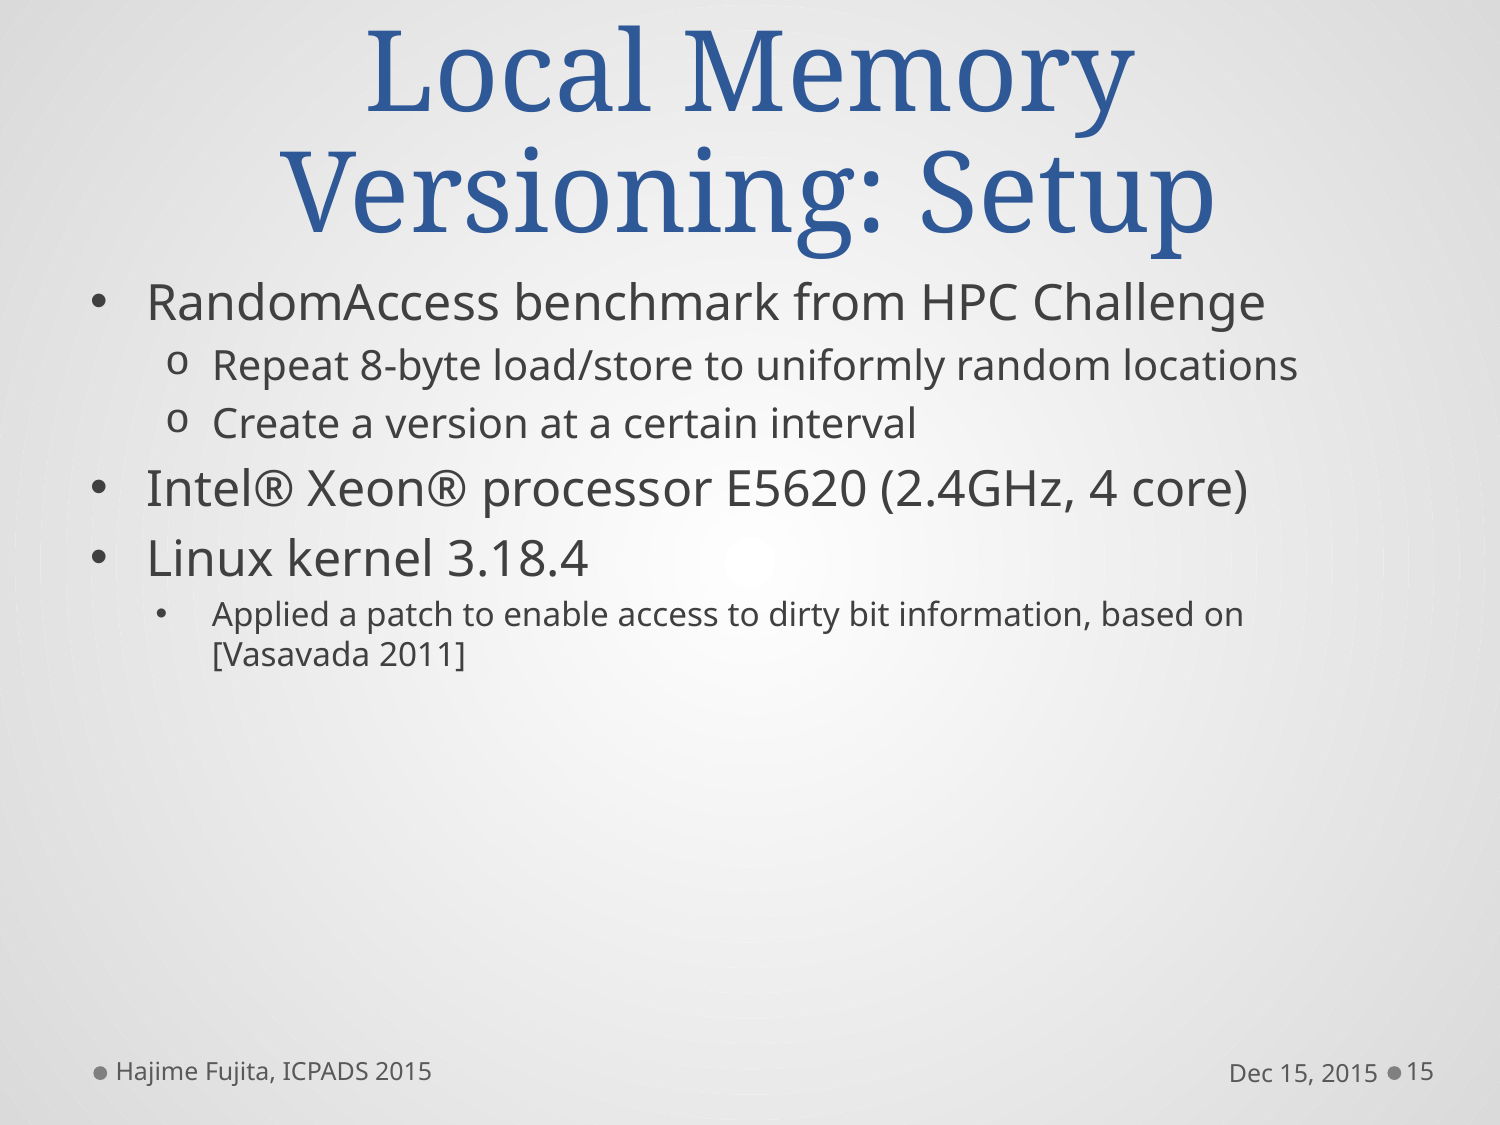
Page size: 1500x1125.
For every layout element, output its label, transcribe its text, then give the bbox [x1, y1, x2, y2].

title Local Memory Versioning: Setup [75, 0, 1425, 262]
slide_number 15 [1401, 1042, 1494, 1103]
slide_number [1043, 1042, 1386, 1103]
list RandomAccess benchmark from HPC Challenge Repeat 8-byte load/store to uniformly random locations Create a version at a certain interval Intel® Xeon® processor E5620 (2.4GHz, 4 core) Linux kernel 3.18.4 Applied a patch to enable access to dirty bit information, based on [Vasavada 2011] [75, 262, 1425, 1005]
footer Hajime Fujita, ICPADS 2015 [108, 1042, 576, 1103]
